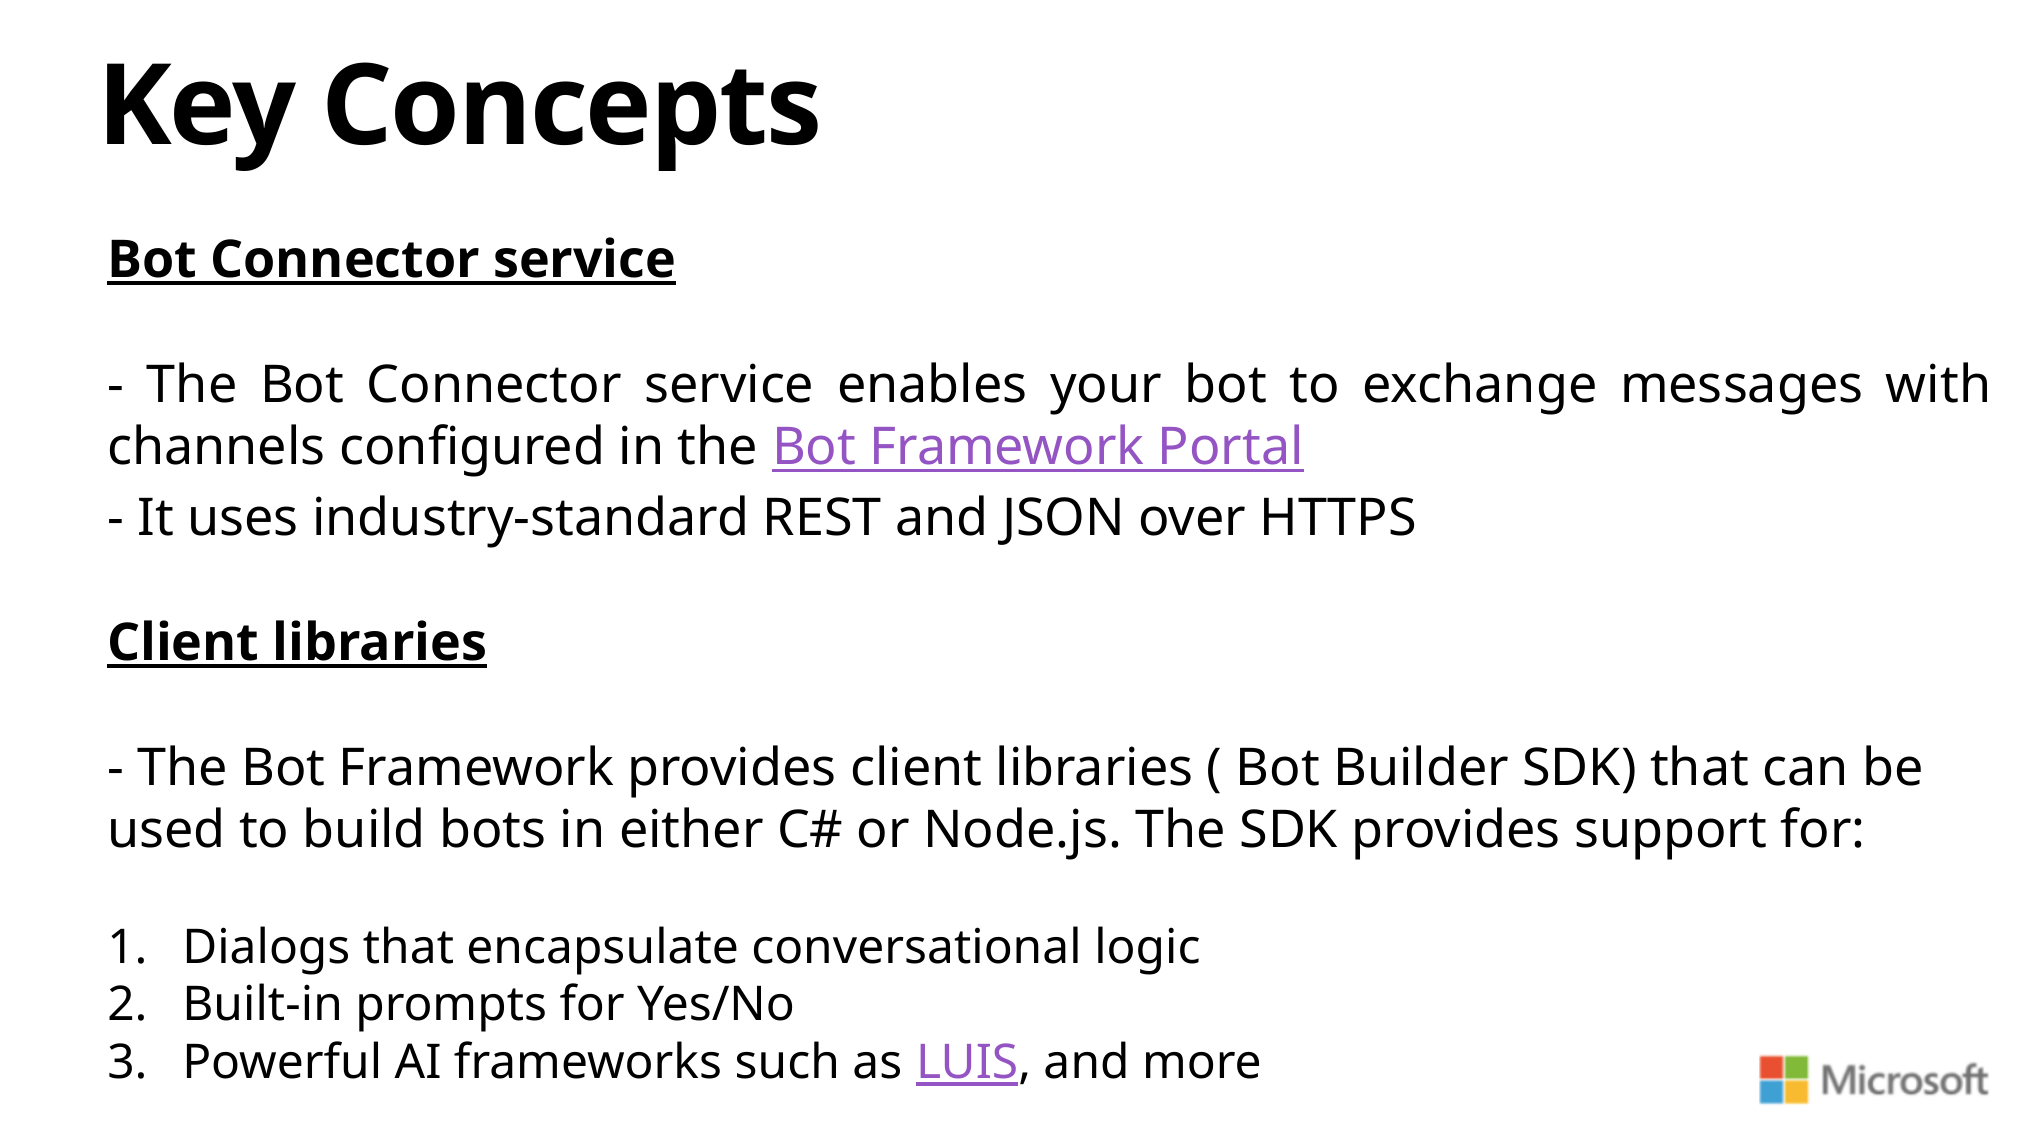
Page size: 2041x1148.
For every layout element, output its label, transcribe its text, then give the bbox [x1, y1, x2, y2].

picture [1731, 1023, 2007, 1122]
text_box Key Concepts [82, 40, 2034, 306]
text_box Bot Connector service - The Bot Connector service enables your bot to exchange messages with channels configured in the Bot Framework Portal - It uses industry-standard REST and JSON over HTTPS Client libraries - The Bot Framework provides client libraries ( Bot Builder SDK) that can be used to build bots in either C# or Node.js. The SDK provides support for: Dialogs that encapsulate conversational logic Built-in prompts for Yes/No Powerful AI frameworks such as LUIS, and more [92, 217, 2008, 1104]
